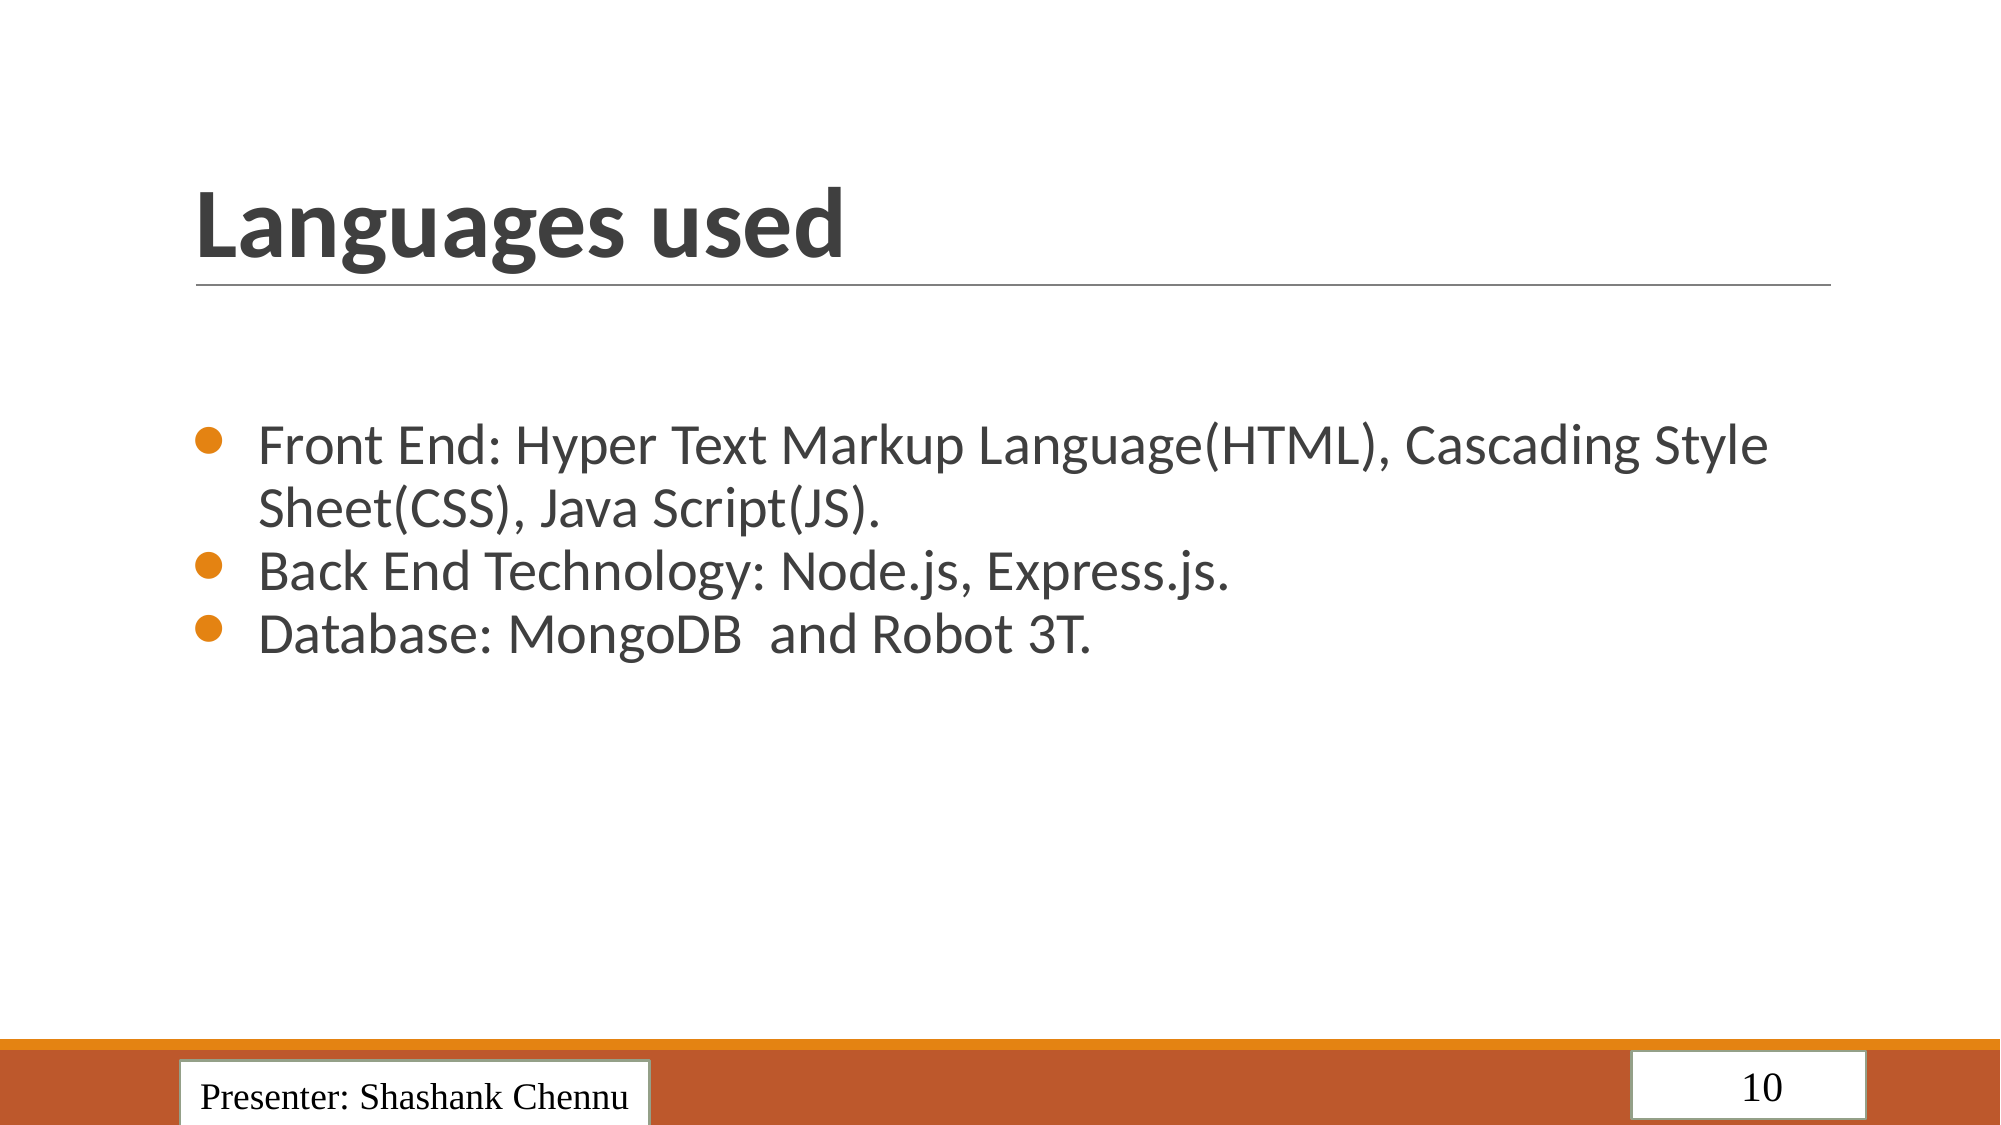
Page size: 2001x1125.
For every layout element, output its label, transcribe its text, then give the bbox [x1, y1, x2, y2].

text_box Presenter: Shashank Chennu [179, 1060, 650, 1125]
list Front End: Hyper Text Markup Language(HTML), Cascading Style Sheet(CSS), Java Script(JS). Back End Technology: Node.js, Express.js. Database: MongoDB and Robot 3T. [183, 308, 1817, 945]
text_box 10 [1631, 1051, 1866, 1120]
title Languages used [180, 47, 1830, 285]
